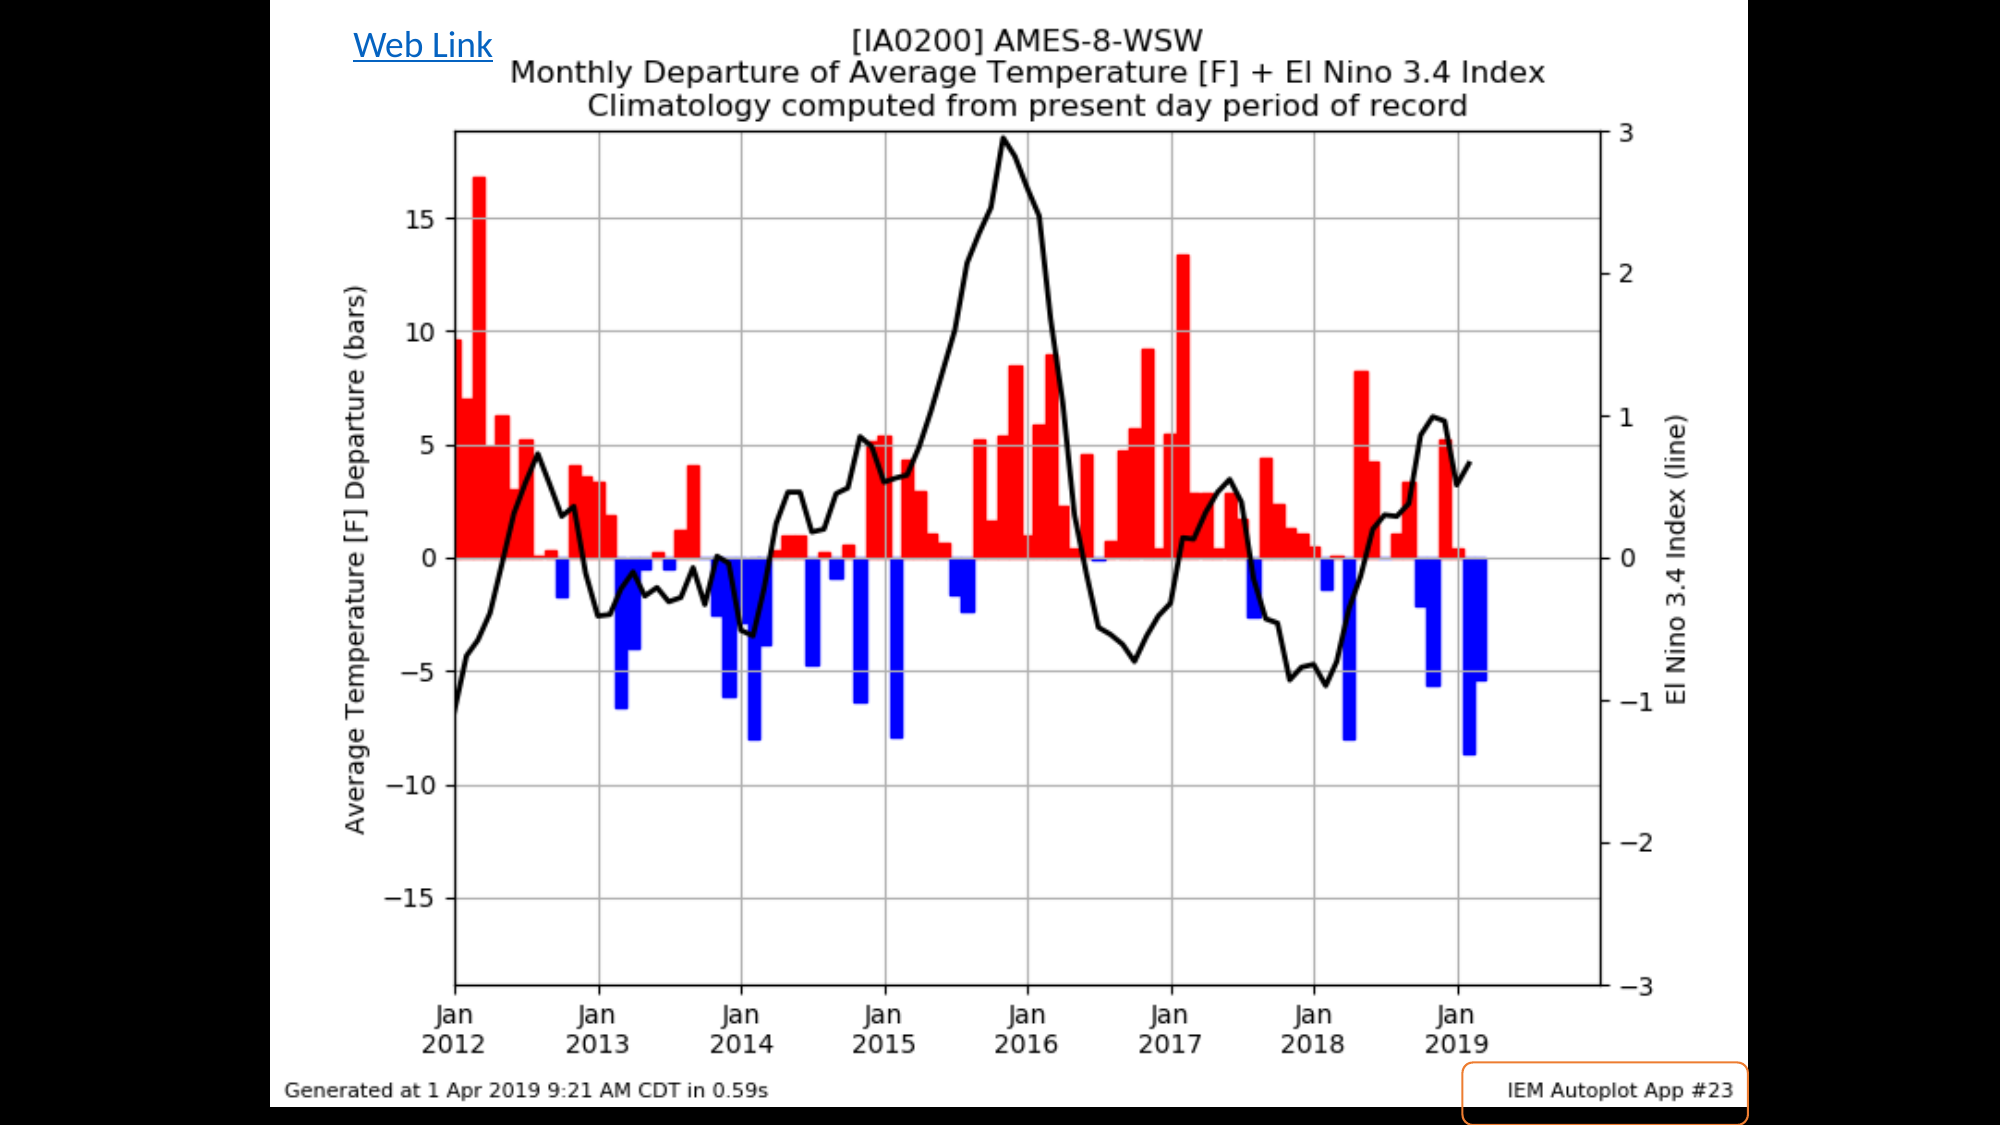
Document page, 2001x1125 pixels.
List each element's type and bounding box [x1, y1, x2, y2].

text_box [1461, 1068, 1749, 1125]
list [270, 0, 1748, 1107]
